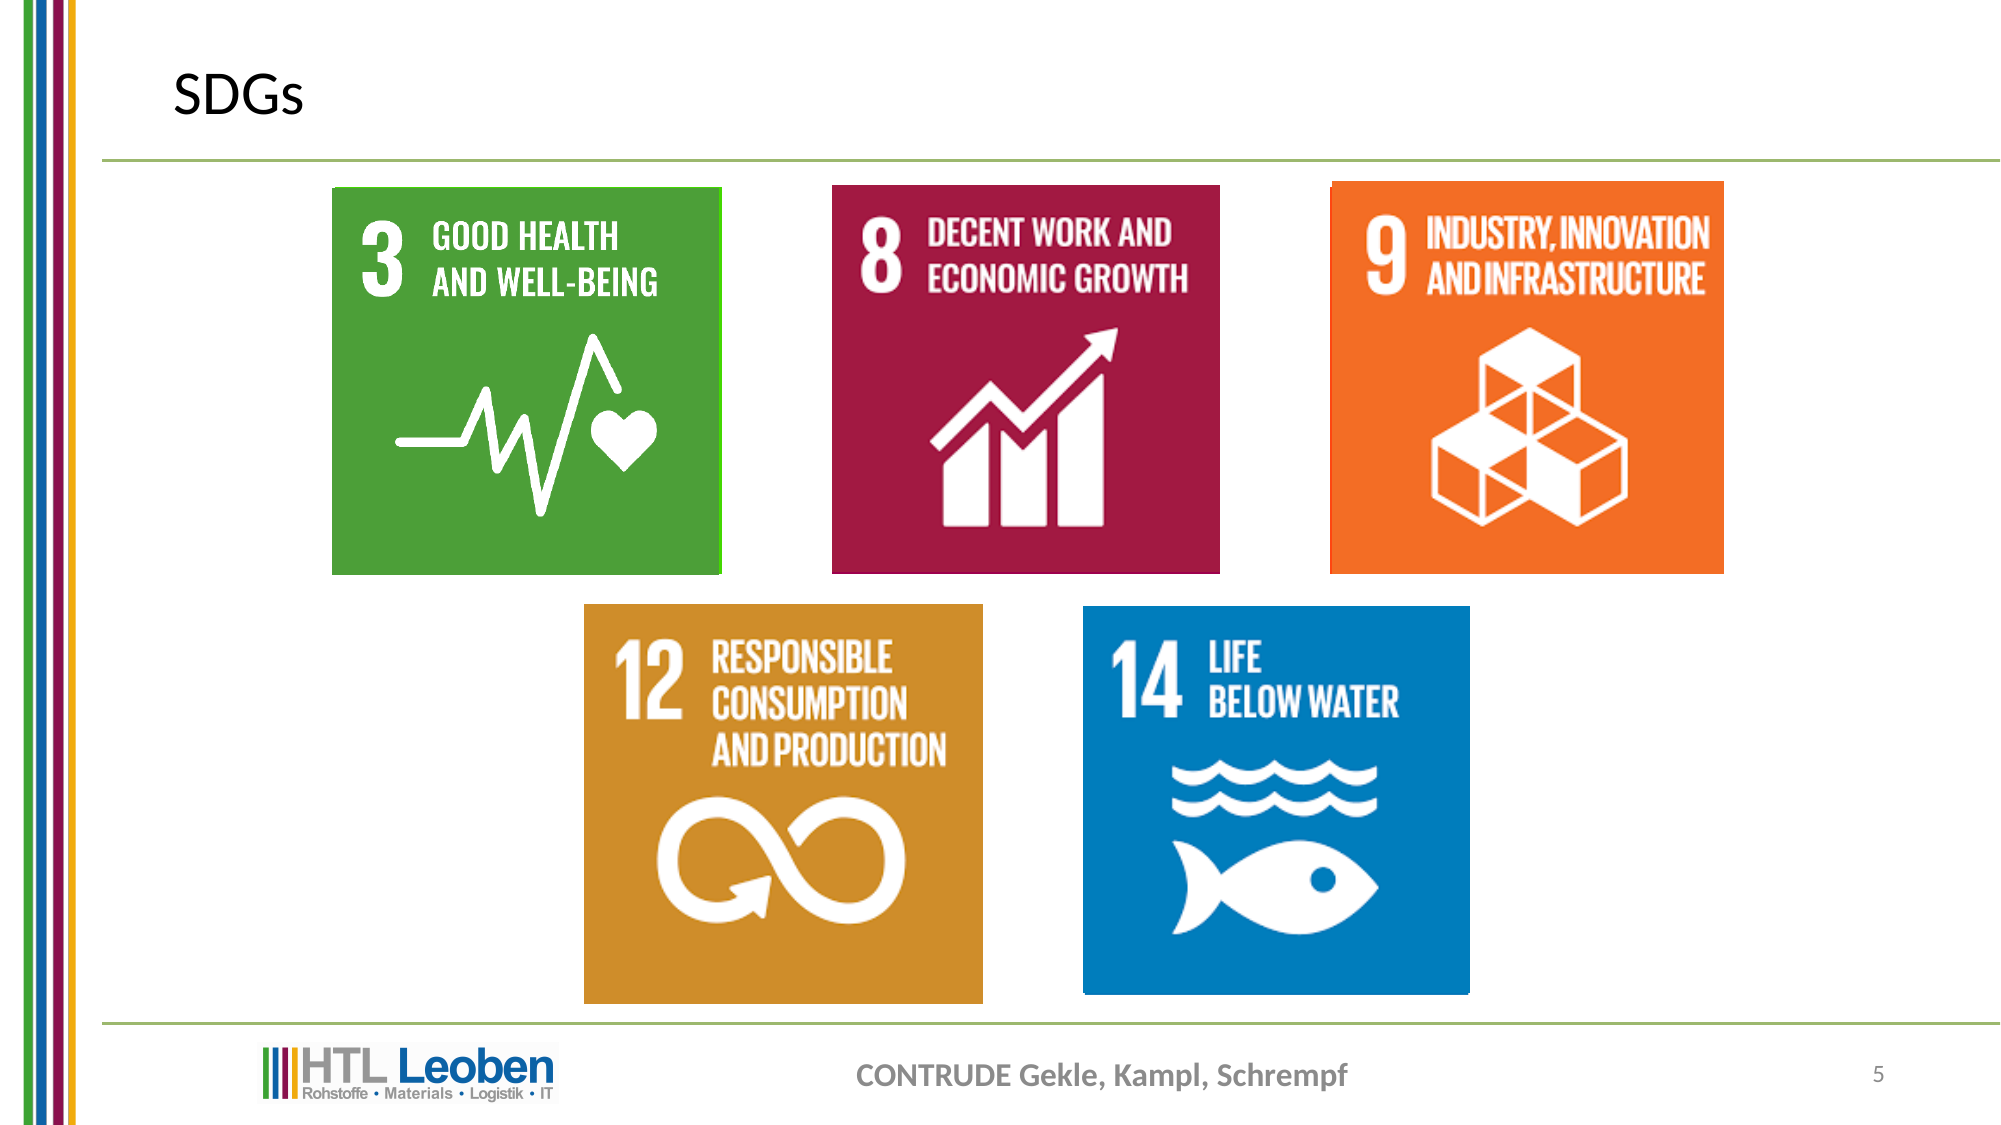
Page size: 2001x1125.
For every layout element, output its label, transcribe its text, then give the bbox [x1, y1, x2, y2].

picture [1140, 639, 1183, 717]
slide_number 5 [1433, 1042, 1900, 1103]
footer CONTRUDE Gekle, Kampl, Schrempf [432, 1042, 1433, 1103]
picture [1330, 181, 1725, 574]
picture [1307, 684, 1399, 718]
picture [1171, 790, 1378, 818]
text_box [765, 328, 1235, 797]
picture [583, 604, 983, 1004]
picture [332, 186, 722, 575]
title SDGs [158, 30, 1844, 149]
picture [1209, 684, 1302, 719]
picture [832, 184, 1220, 574]
picture [1209, 639, 1262, 674]
picture [257, 1042, 559, 1104]
picture [1173, 839, 1379, 935]
picture [1112, 639, 1137, 717]
picture [1171, 759, 1378, 787]
